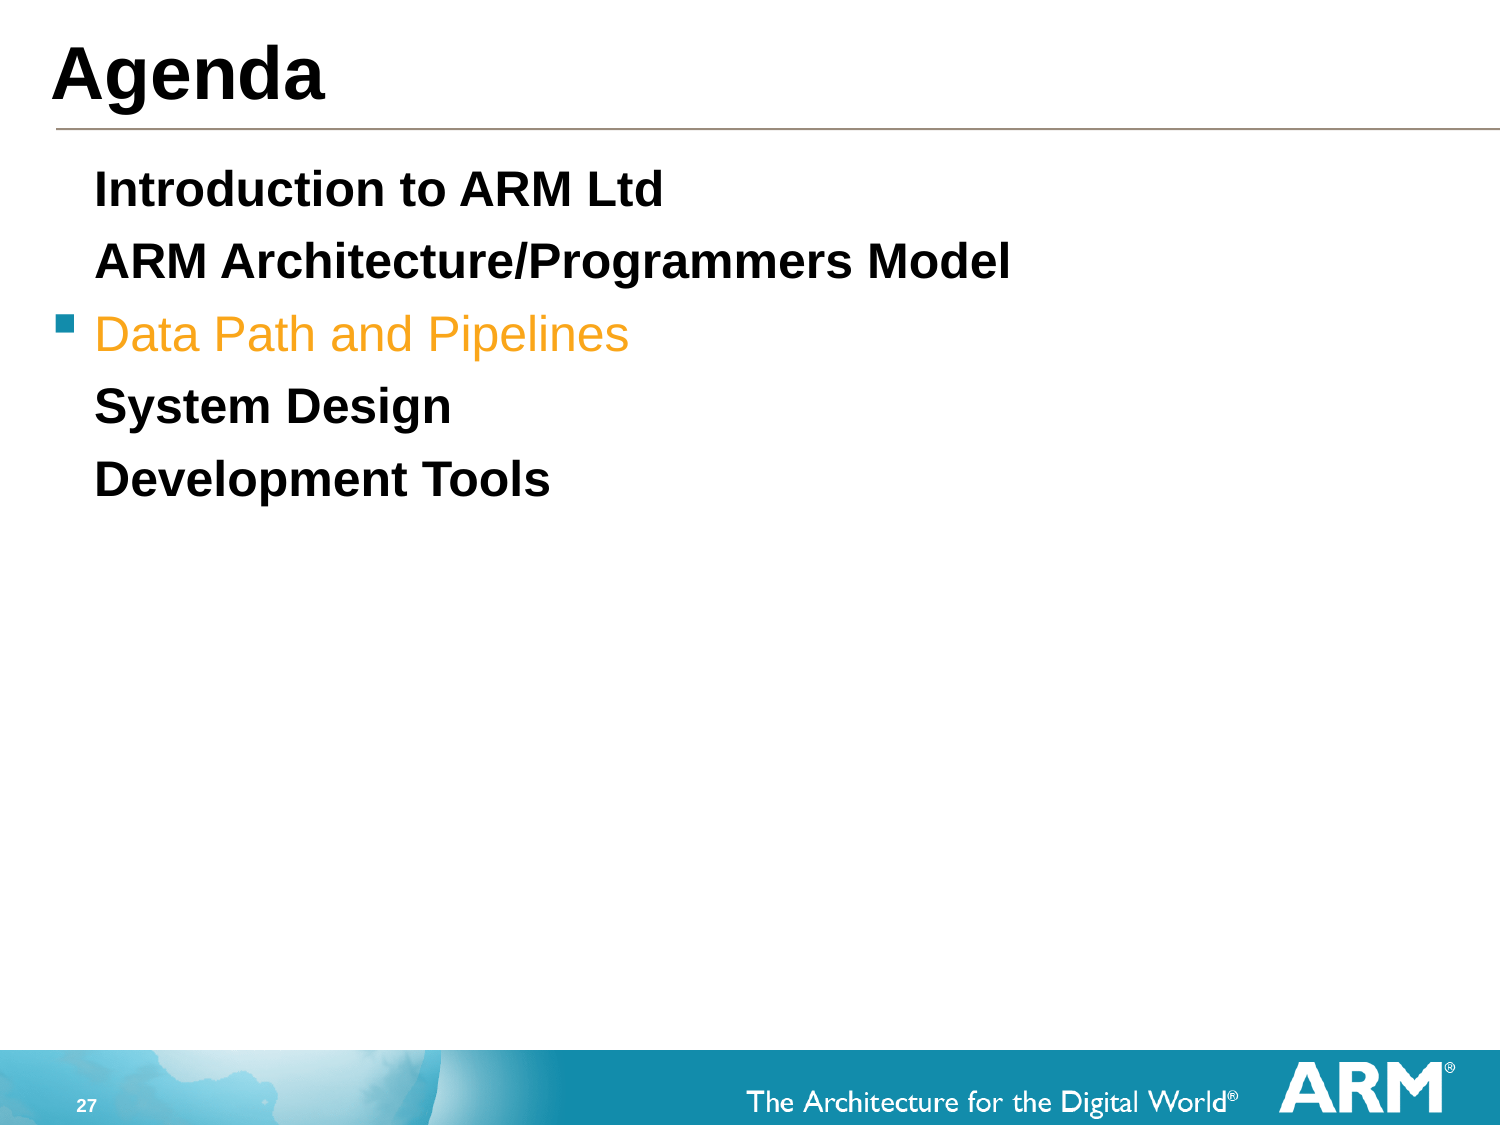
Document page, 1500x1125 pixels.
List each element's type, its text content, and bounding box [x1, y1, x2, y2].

picture [0, 780, 1500, 1125]
title Agenda [35, 1, 1476, 139]
list Introduction to ARM Ltd ARM Architecture/Programmers Model Data Path and Pipelines System Design Development Tools [35, 148, 1476, 1047]
